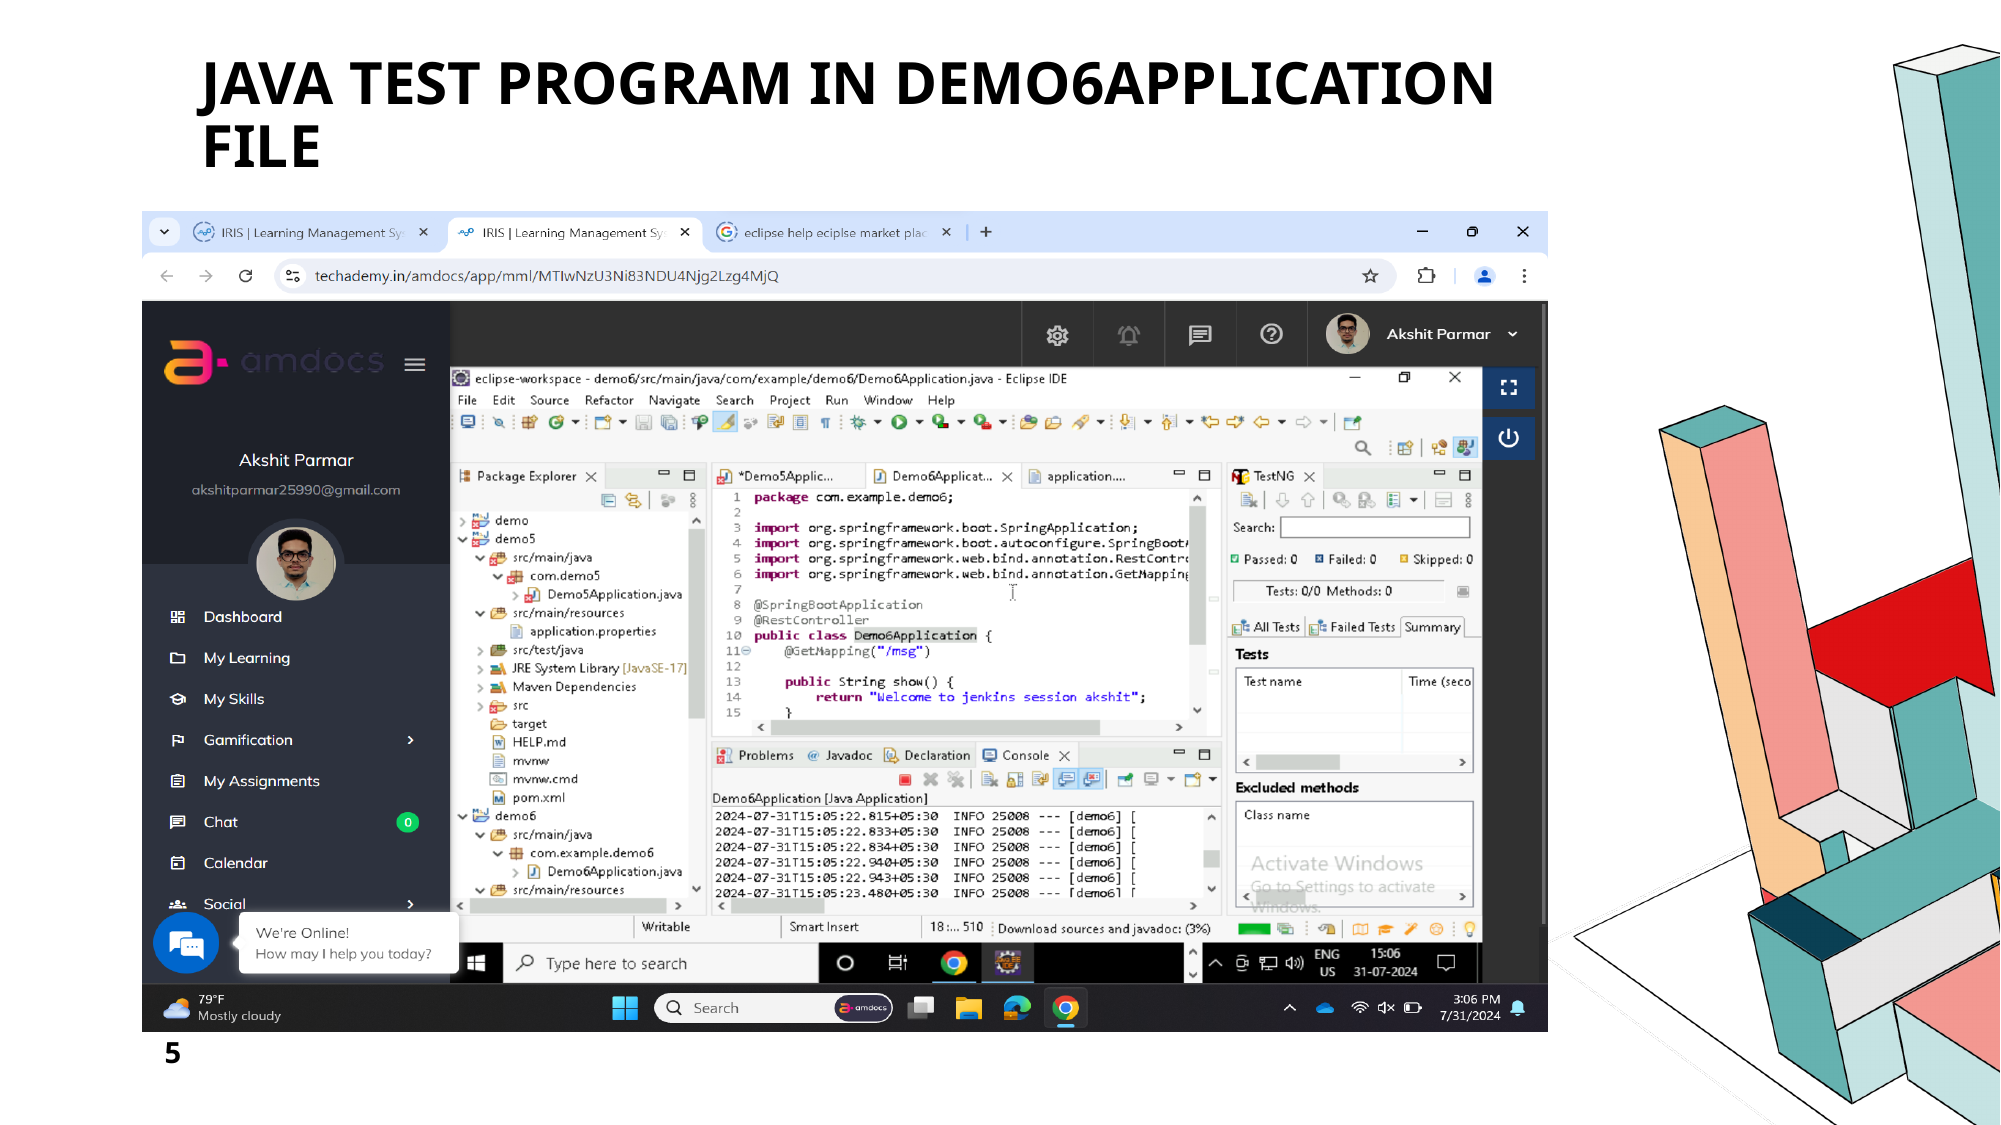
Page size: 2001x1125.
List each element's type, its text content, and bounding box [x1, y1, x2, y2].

picture [141, 43, 2000, 1125]
slide_number 5 [149, 1033, 588, 1085]
title Java test program in demo6application file [186, 0, 1548, 189]
